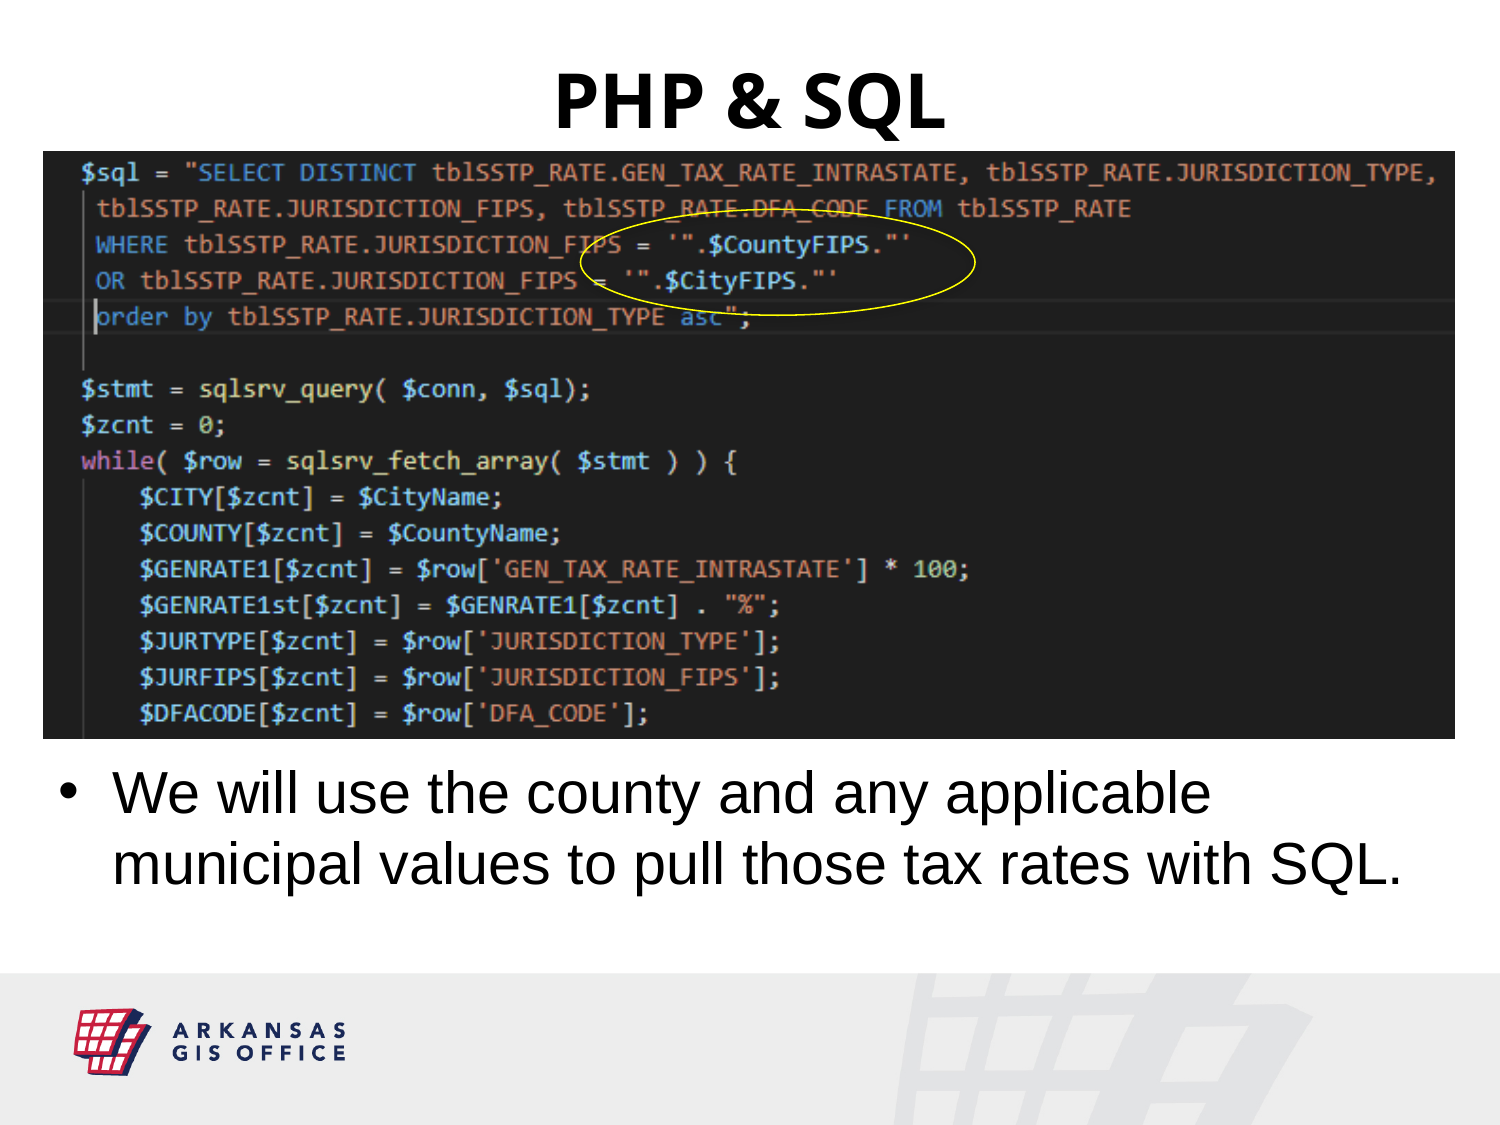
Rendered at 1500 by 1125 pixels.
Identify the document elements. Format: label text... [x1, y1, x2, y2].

title PHP & SQL [75, 45, 1425, 149]
list We will use the county and any applicable municipal values to pull those tax rates with SQL. [43, 746, 1425, 974]
picture [0, 0, 1500, 1125]
